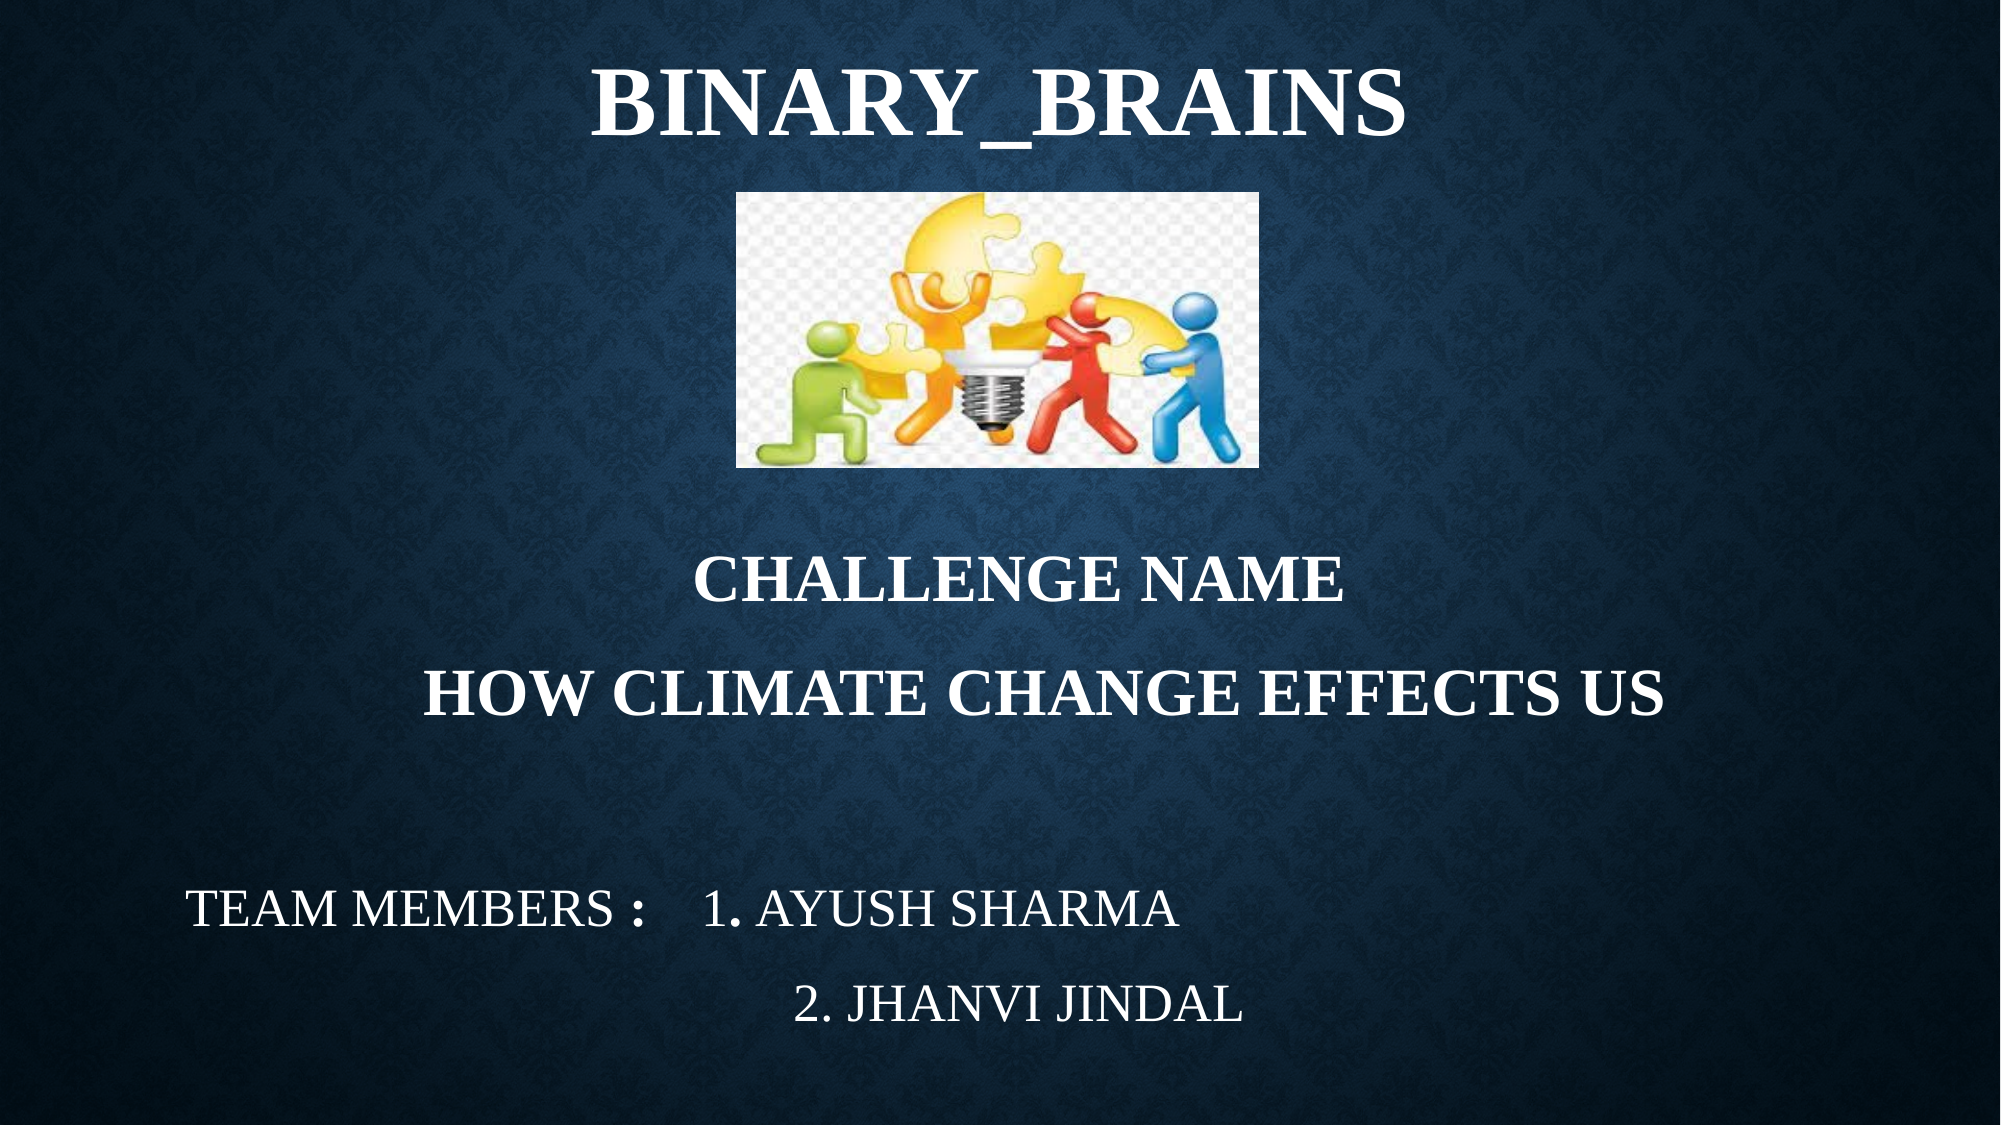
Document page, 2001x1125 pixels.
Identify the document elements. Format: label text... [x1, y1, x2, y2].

picture [736, 192, 1260, 469]
title BINARY_BRAINS [150, 13, 1850, 193]
list CHALLENGE NAME HOW CLIMATE CHANGE EFFECTS US TEAM MEMBERS : 1. AYUSH SHARMA 2. JHANVI JINDAL [170, 510, 1869, 1040]
